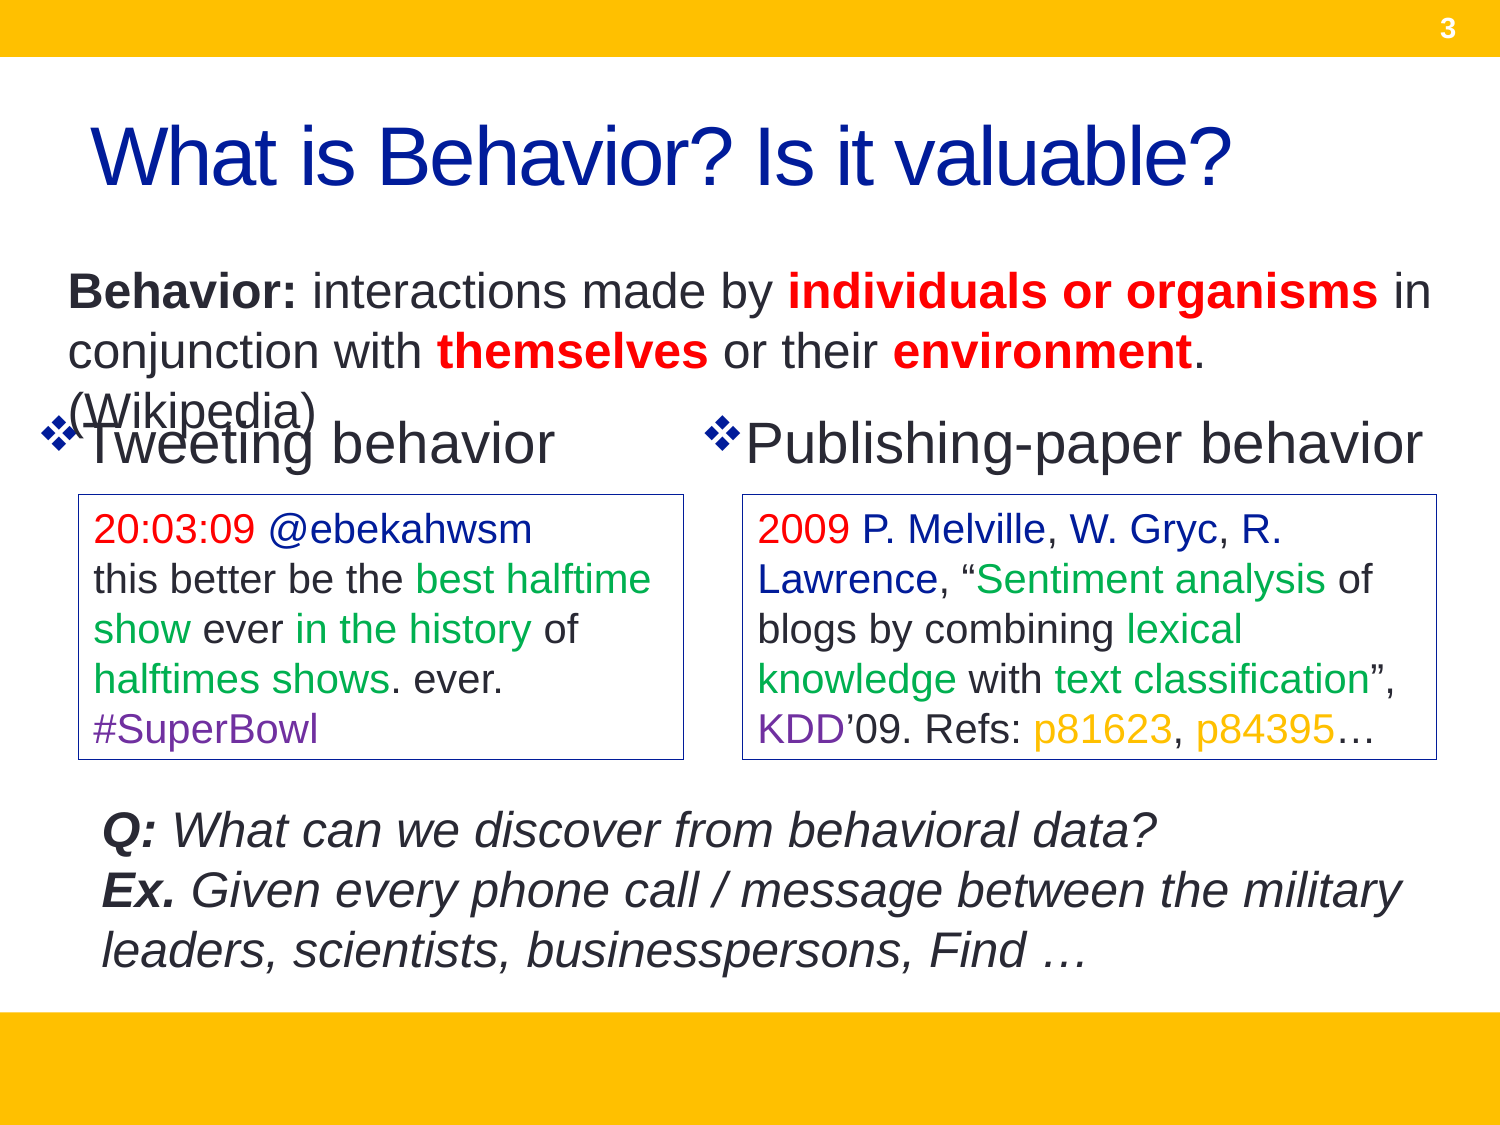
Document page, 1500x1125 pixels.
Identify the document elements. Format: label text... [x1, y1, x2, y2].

text_box Q: What can we discover from behavioral data? Ex. Given every phone call / message between the military leaders, scientists, businesspersons, Find … [86, 790, 1437, 985]
text_box Behavior: interactions made by individuals or organisms in conjunction with themselves or their environment. (Wikipedia) [52, 250, 1472, 446]
list Tweeting behavior [21, 397, 685, 1125]
slide_number 3 [1425, 0, 1500, 55]
list Publishing-paper behavior [685, 397, 1483, 1125]
title What is Behavior? Is it valuable? [75, 71, 1425, 234]
text_box 2009 P. Melville, W. Gryc, R. Lawrence, “Sentiment analysis of blogs by combining lexical knowledge with text classification”, KDD’09. Refs: p81623, p84395… [742, 494, 1437, 760]
text_box 20:03:09 @ebekahwsm this better be the best halftime show ever in the history of halftimes shows. ever. #SuperBowl [78, 494, 684, 760]
